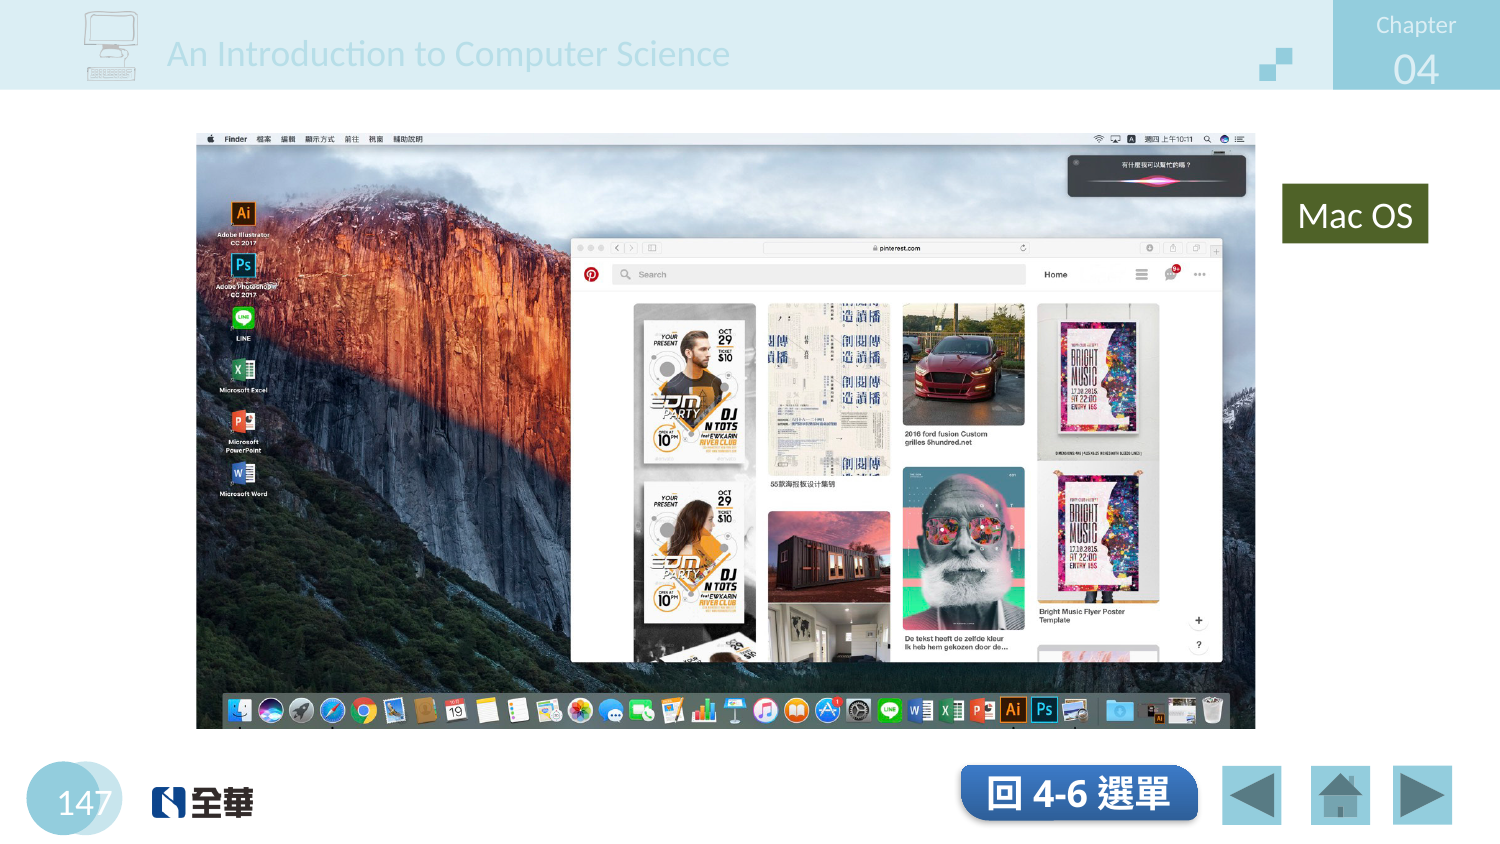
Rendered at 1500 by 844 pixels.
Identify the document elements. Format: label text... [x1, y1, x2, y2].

picture [196, 133, 1256, 730]
picture [84, 11, 138, 81]
text_box Mac OS [1282, 183, 1429, 244]
text_box 回4-6選單 [961, 765, 1198, 821]
picture [152, 787, 253, 818]
